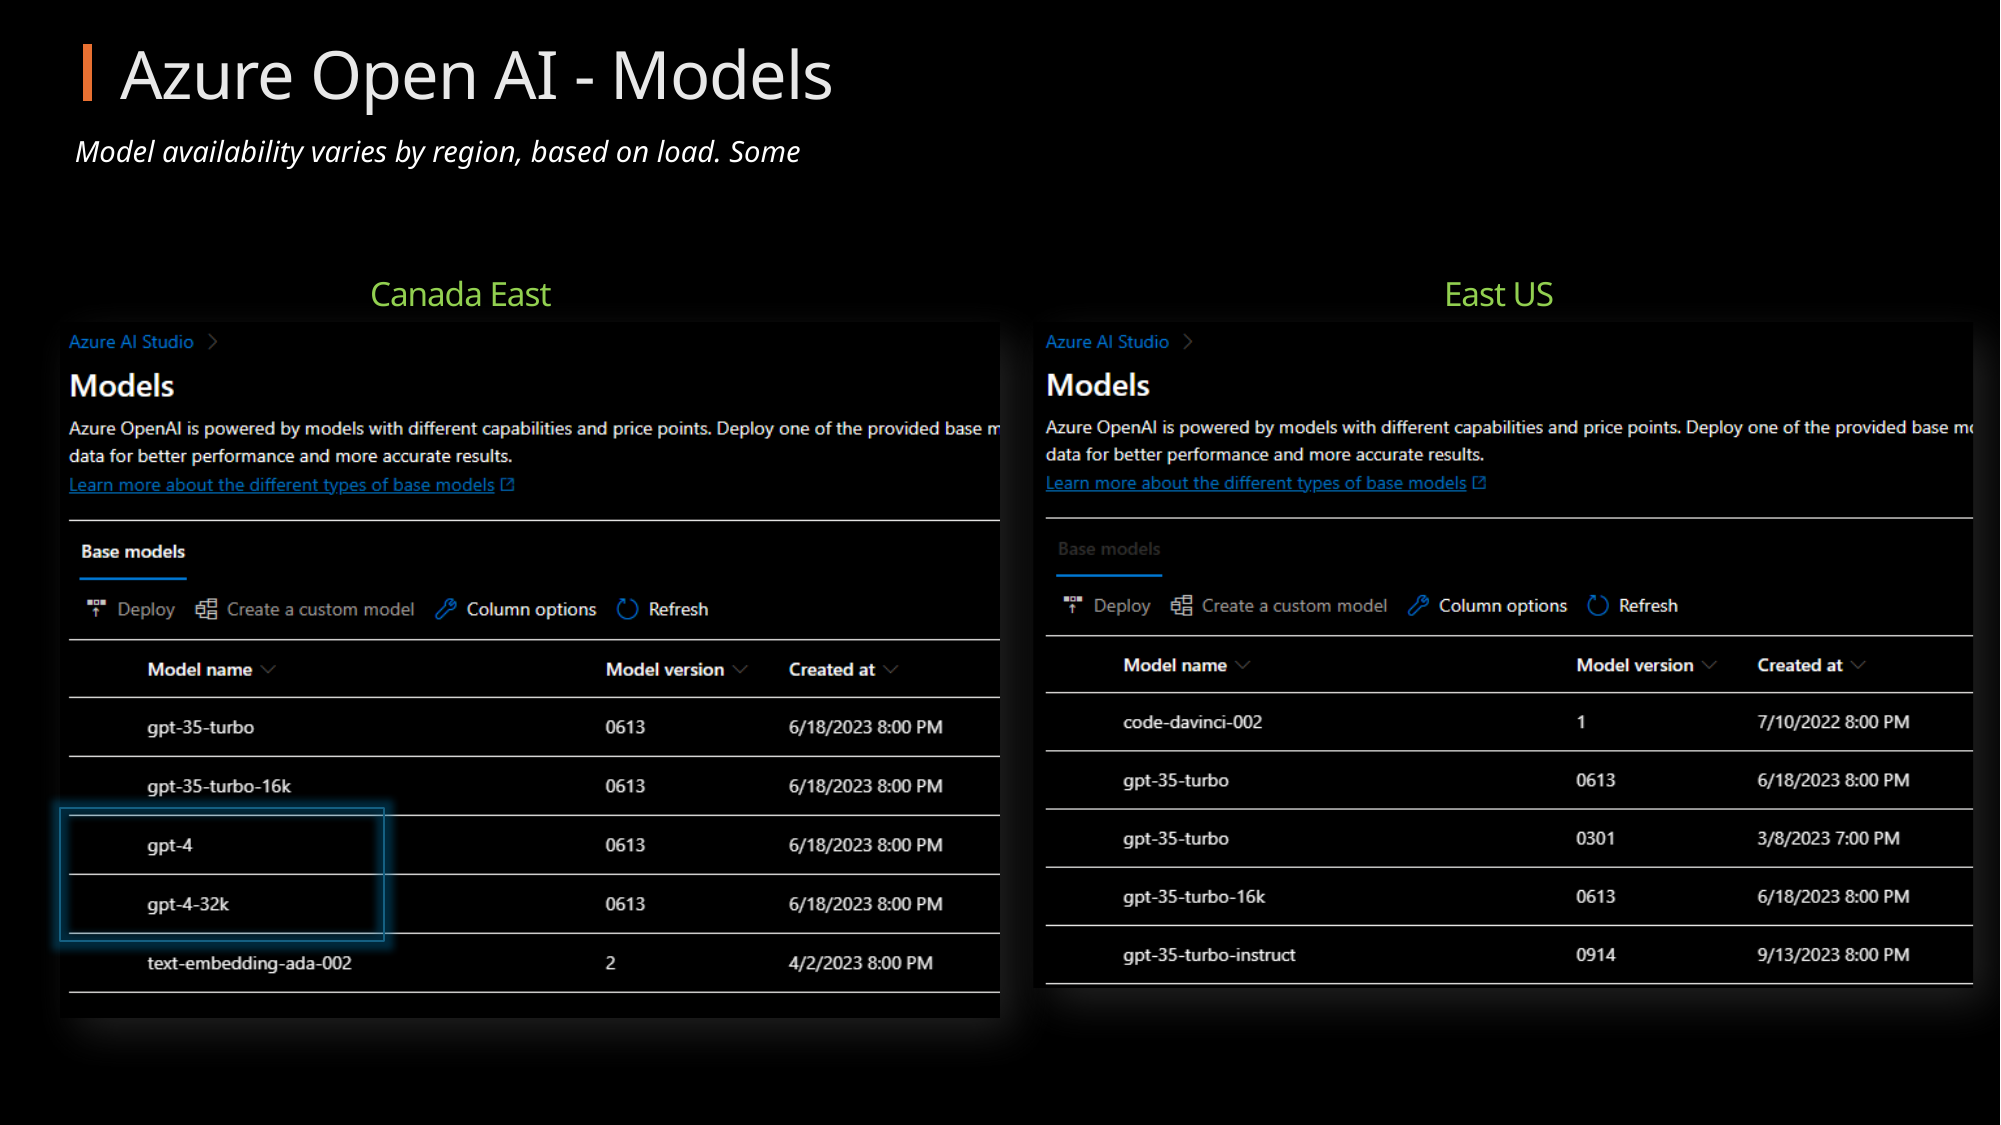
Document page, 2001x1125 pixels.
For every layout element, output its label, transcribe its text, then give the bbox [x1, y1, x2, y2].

text_box Model availability varies by region, based on load. Some [60, 125, 1776, 176]
picture [1033, 322, 1974, 989]
picture [59, 322, 1001, 1018]
title Azure Open AI - Models [120, 32, 1076, 113]
text_box Canada East [366, 272, 556, 313]
text_box East US [1404, 272, 1594, 313]
